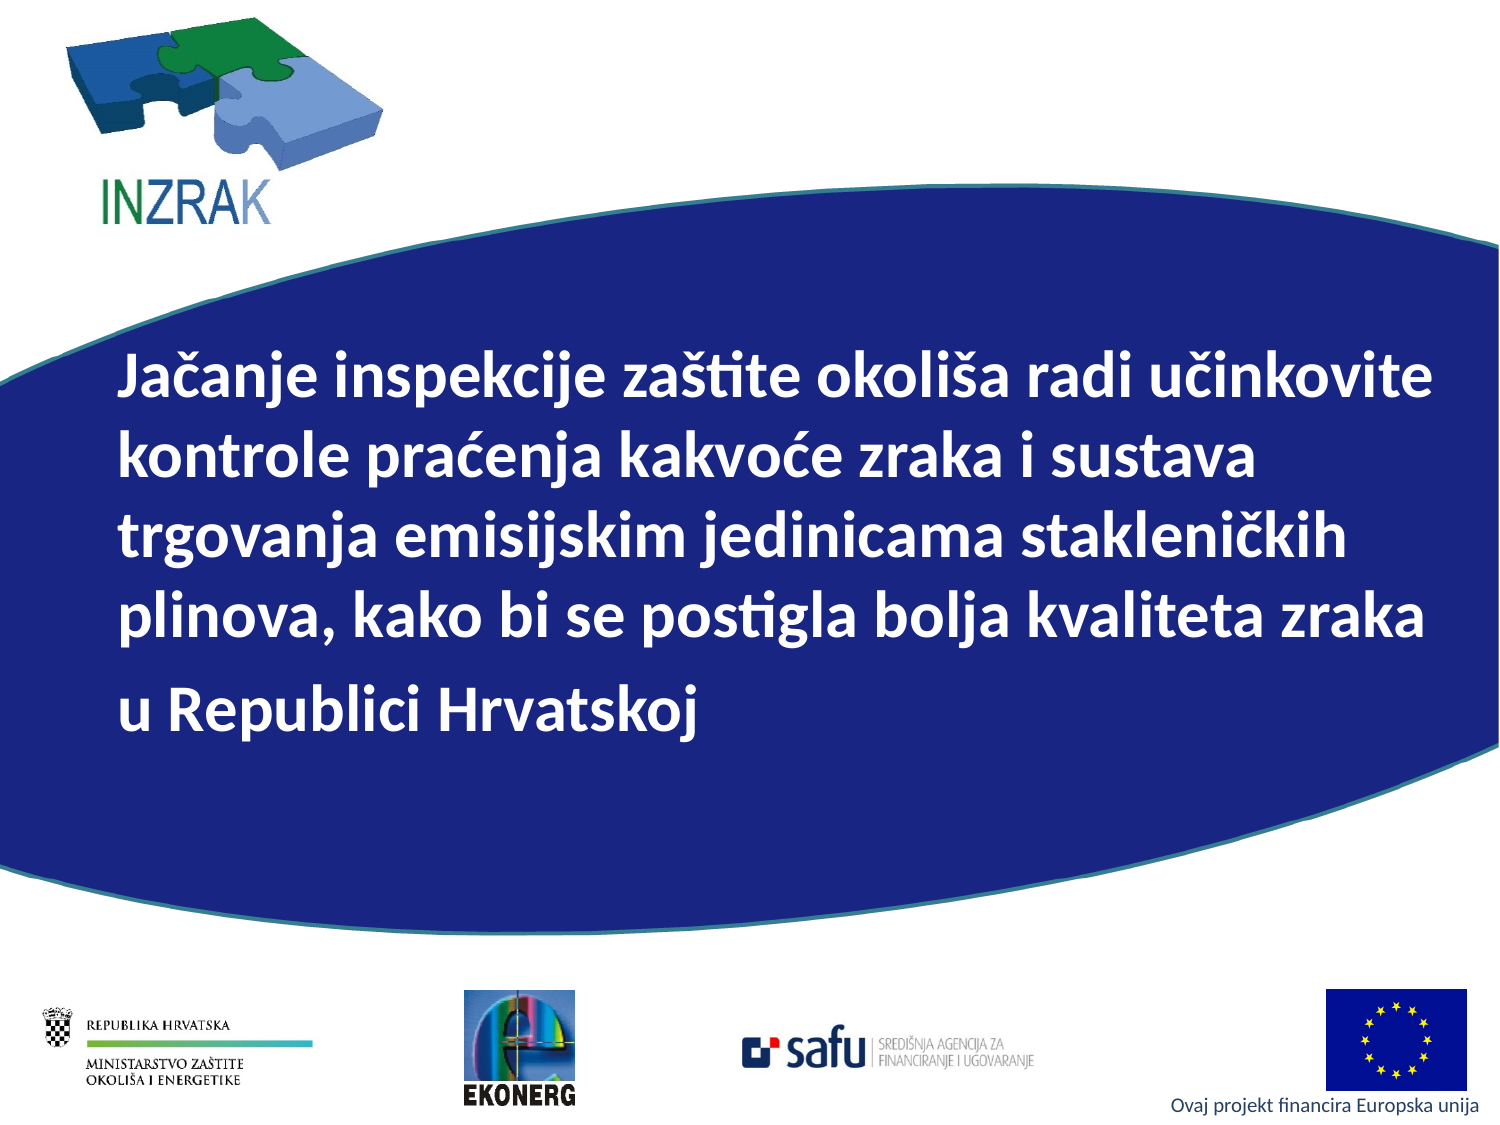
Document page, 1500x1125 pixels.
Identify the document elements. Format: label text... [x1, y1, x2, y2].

text_box Ovaj projekt financira Europska unija [1152, 1086, 1499, 1125]
picture [8, 981, 350, 1125]
picture [0, 16, 1499, 936]
picture [734, 984, 1040, 1098]
picture [463, 990, 576, 1106]
picture [1326, 988, 1468, 1091]
